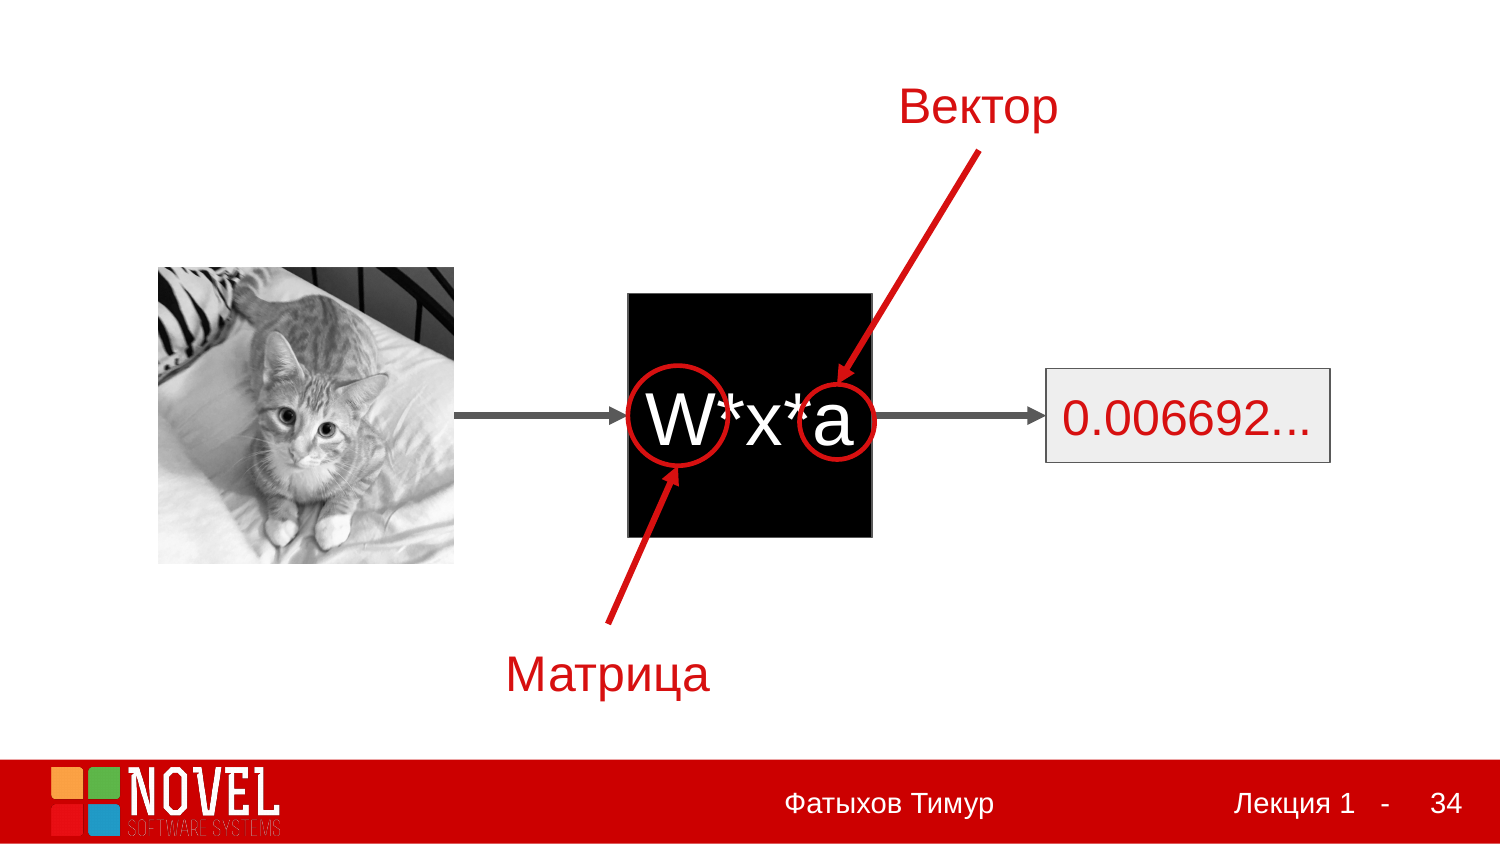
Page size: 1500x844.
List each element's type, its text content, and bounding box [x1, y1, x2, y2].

text_box Матрица [466, 623, 750, 718]
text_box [607, 465, 679, 625]
text_box [799, 384, 875, 460]
text_box W*x*a [627, 293, 873, 538]
picture [51, 767, 280, 836]
text_box Вектор [836, 56, 1121, 151]
slide_number ‹#› [1415, 759, 1500, 844]
picture [157, 267, 454, 564]
text_box 0.006692... [1046, 368, 1330, 463]
text_box [627, 365, 728, 466]
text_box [836, 150, 980, 385]
